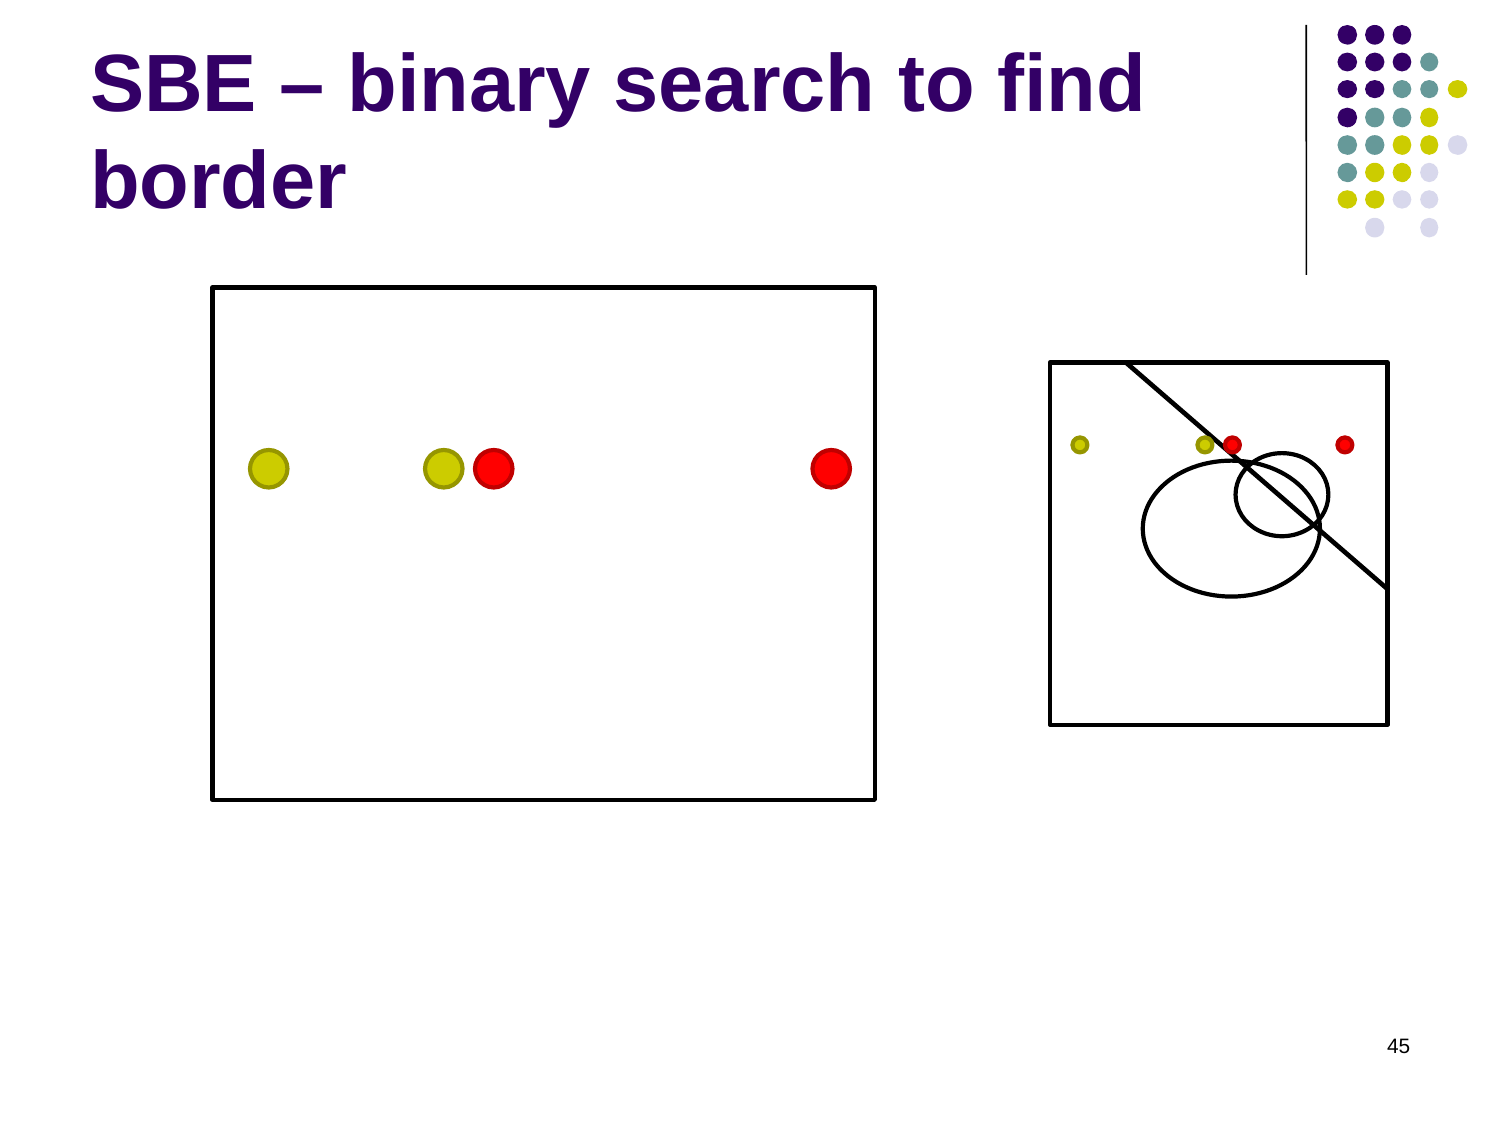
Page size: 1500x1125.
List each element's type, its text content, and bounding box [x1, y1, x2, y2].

title SBE – binary search to find border [75, 20, 1313, 233]
slide_number 45 [1074, 1024, 1426, 1101]
text_box [210, 285, 877, 802]
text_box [1049, 362, 1388, 726]
